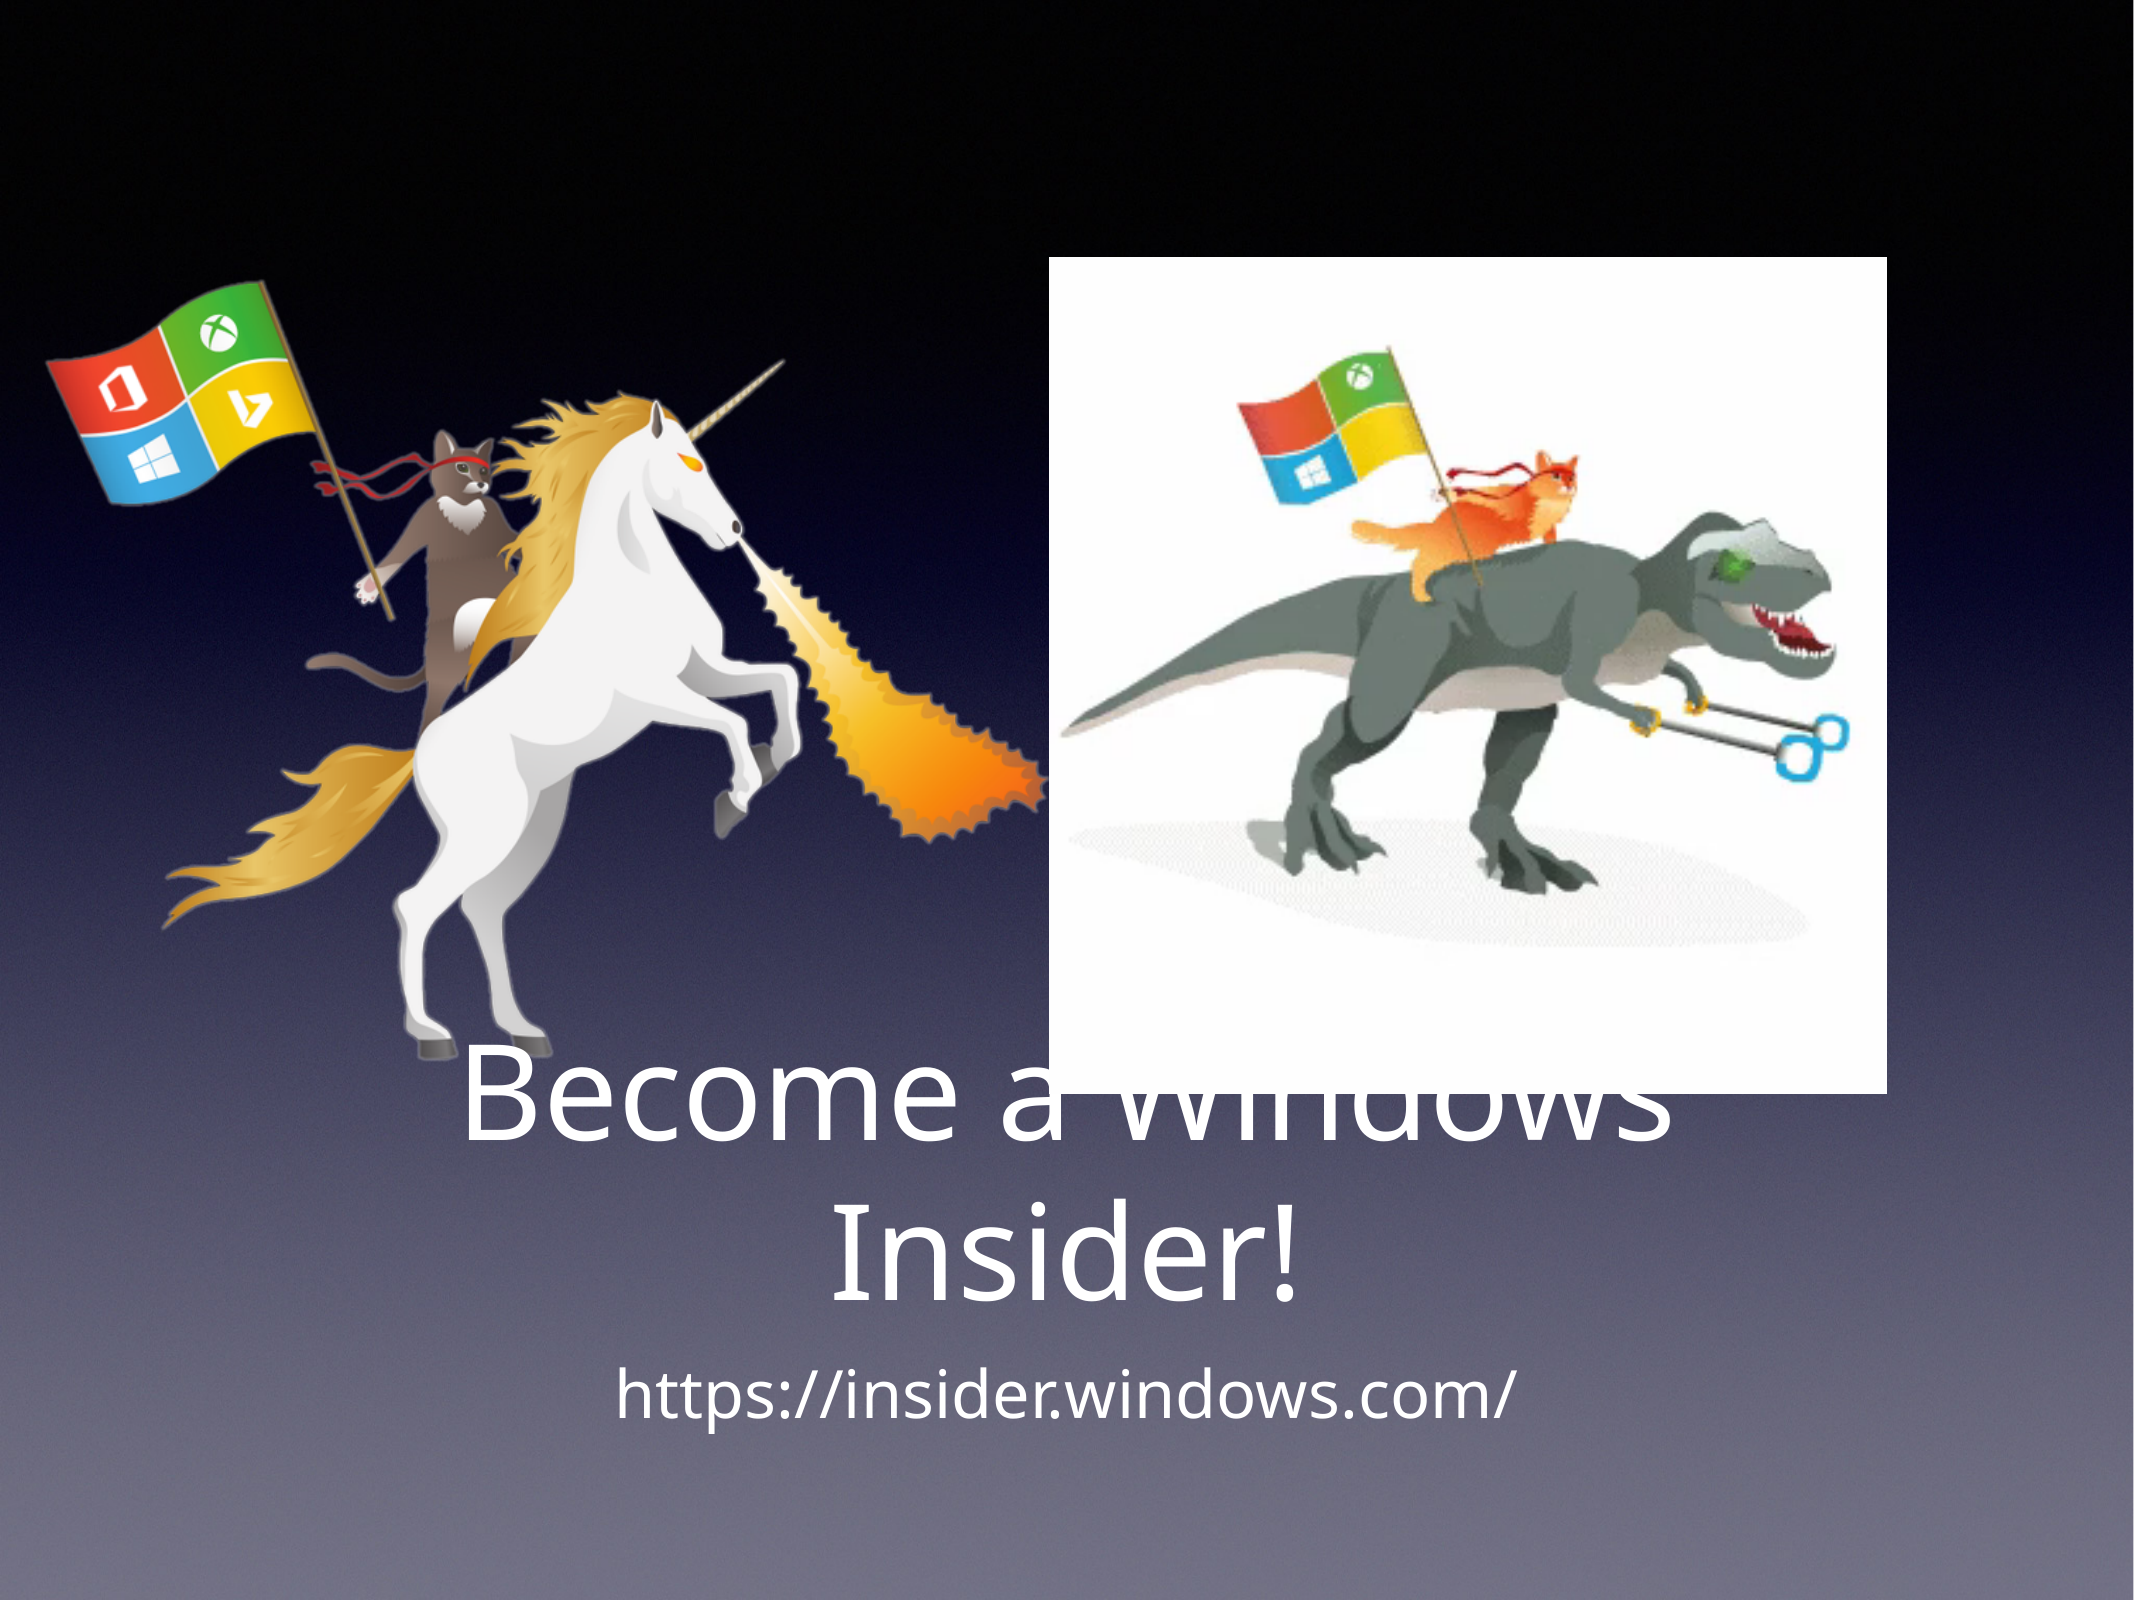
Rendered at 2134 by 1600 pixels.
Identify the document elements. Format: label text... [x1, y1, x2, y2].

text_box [1048, 255, 1888, 1095]
title Become a Windows Insider! [207, 1101, 1926, 1336]
list https://insider.windows.com/ [207, 1343, 1926, 1545]
picture [0, 0, 2134, 1600]
